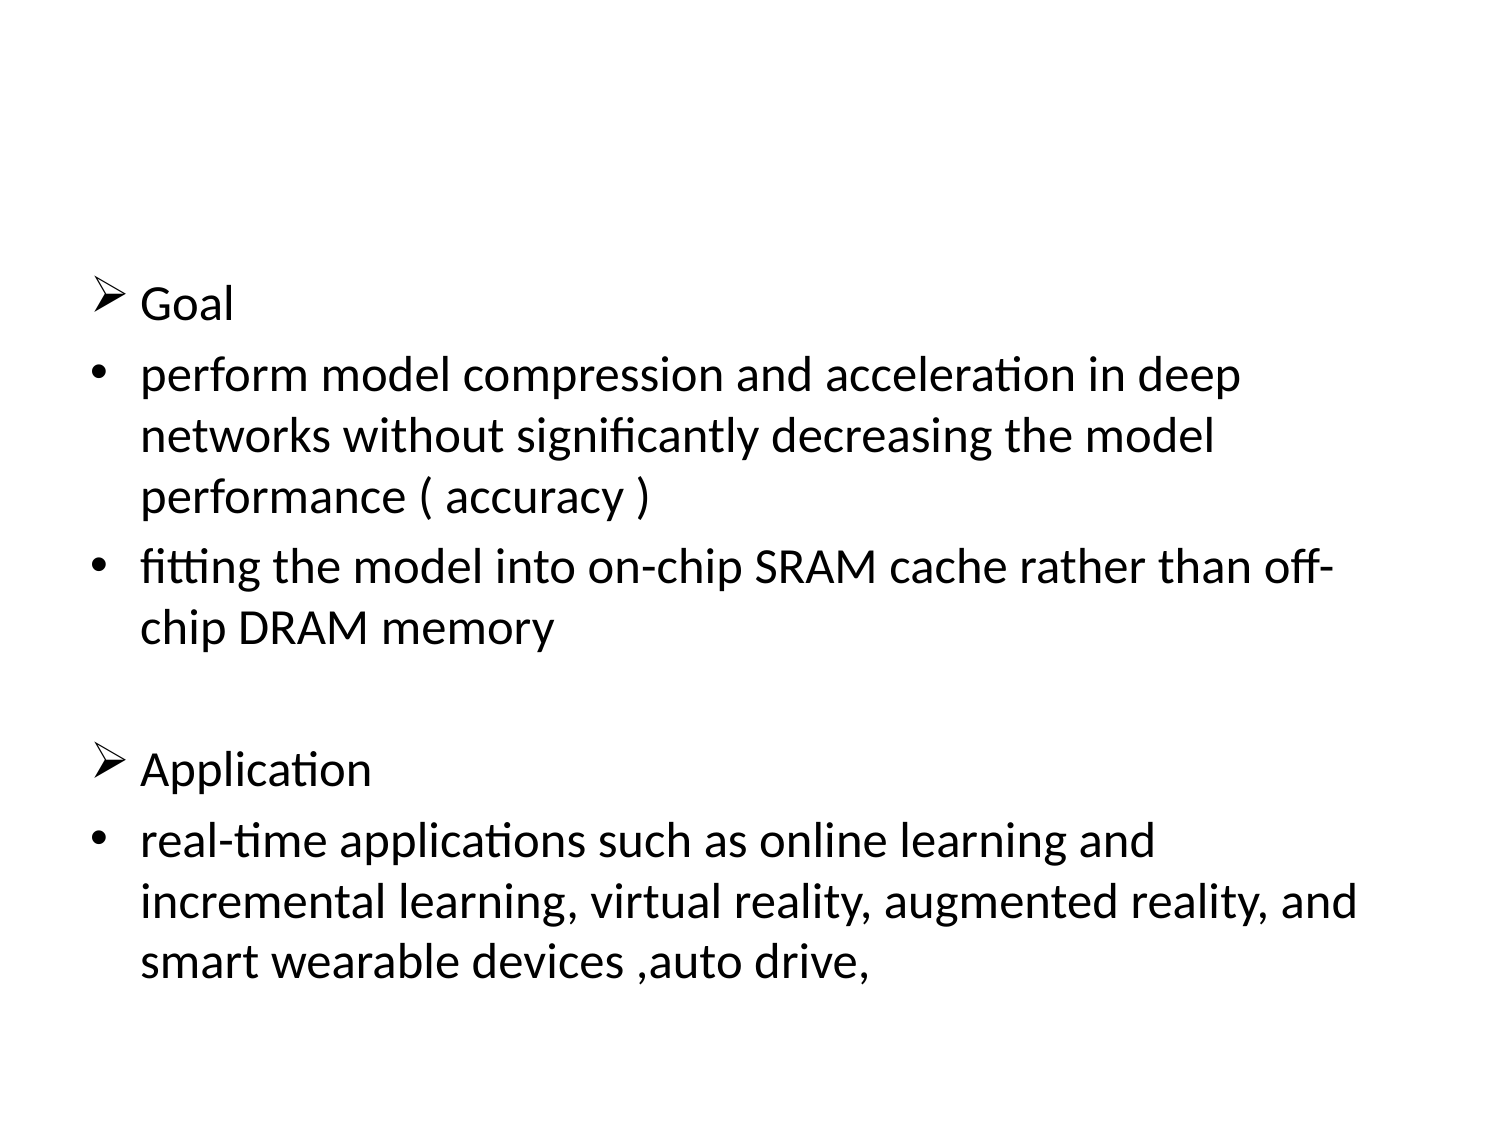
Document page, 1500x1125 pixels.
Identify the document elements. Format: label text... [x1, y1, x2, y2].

list Goal perform model compression and acceleration in deep networks without significantly decreasing the model performance ( accuracy ) fitting the model into on-chip SRAM cache rather than off-chip DRAM memory Application real-time applications such as online learning and incremental learning, virtual reality, augmented reality, and smart wearable devices ,auto drive, [75, 262, 1425, 1005]
